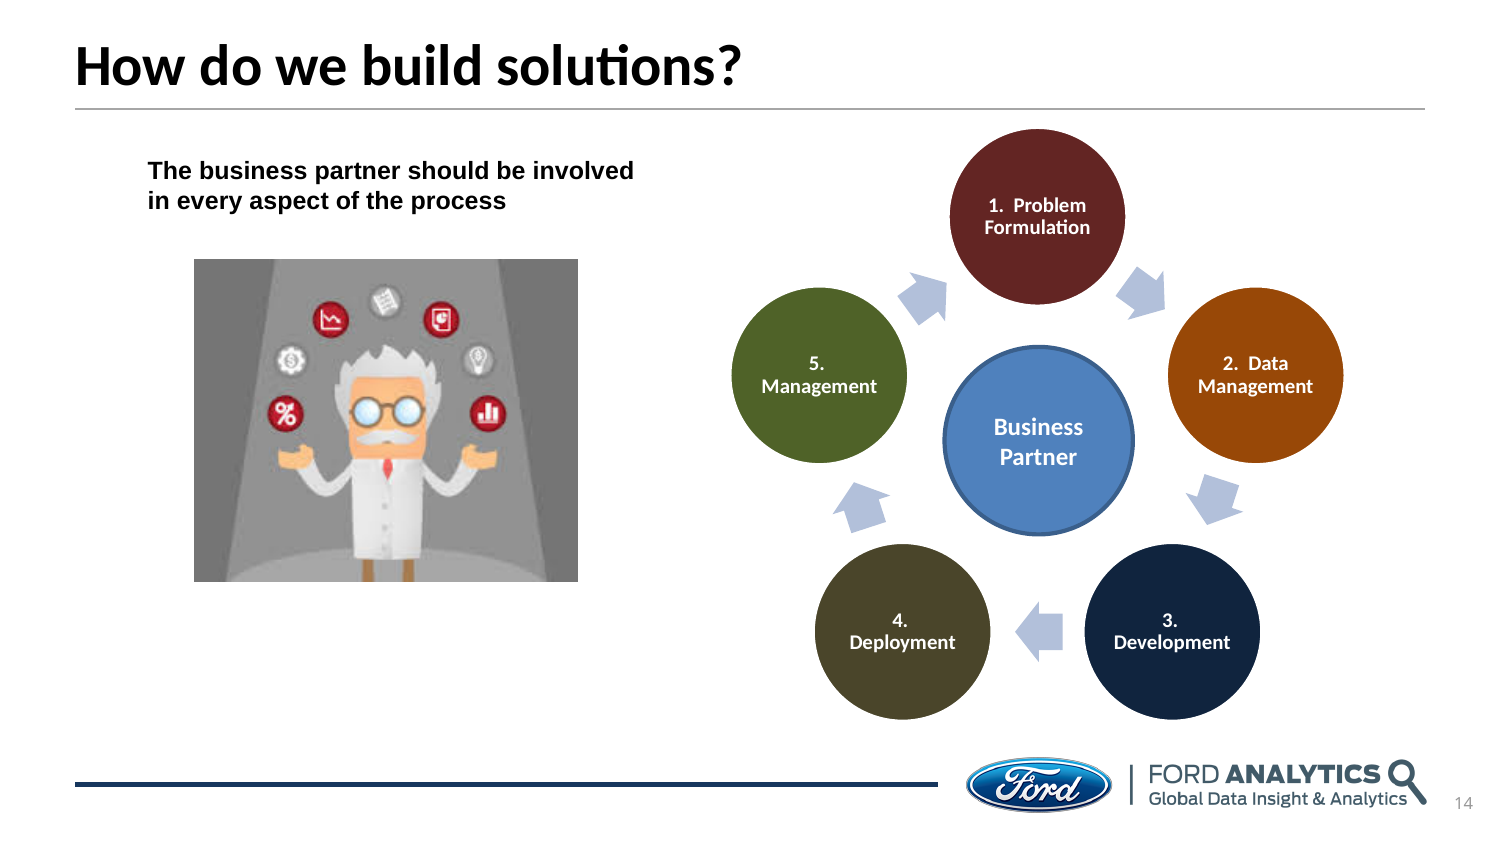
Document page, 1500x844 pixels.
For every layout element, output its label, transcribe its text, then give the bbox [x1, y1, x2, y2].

text_box The business partner should be involved in every aspect of the process [132, 146, 657, 222]
picture [964, 752, 1429, 817]
picture [194, 259, 578, 582]
text_box How do we build solutions? [74, 19, 1425, 97]
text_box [662, 126, 1413, 723]
